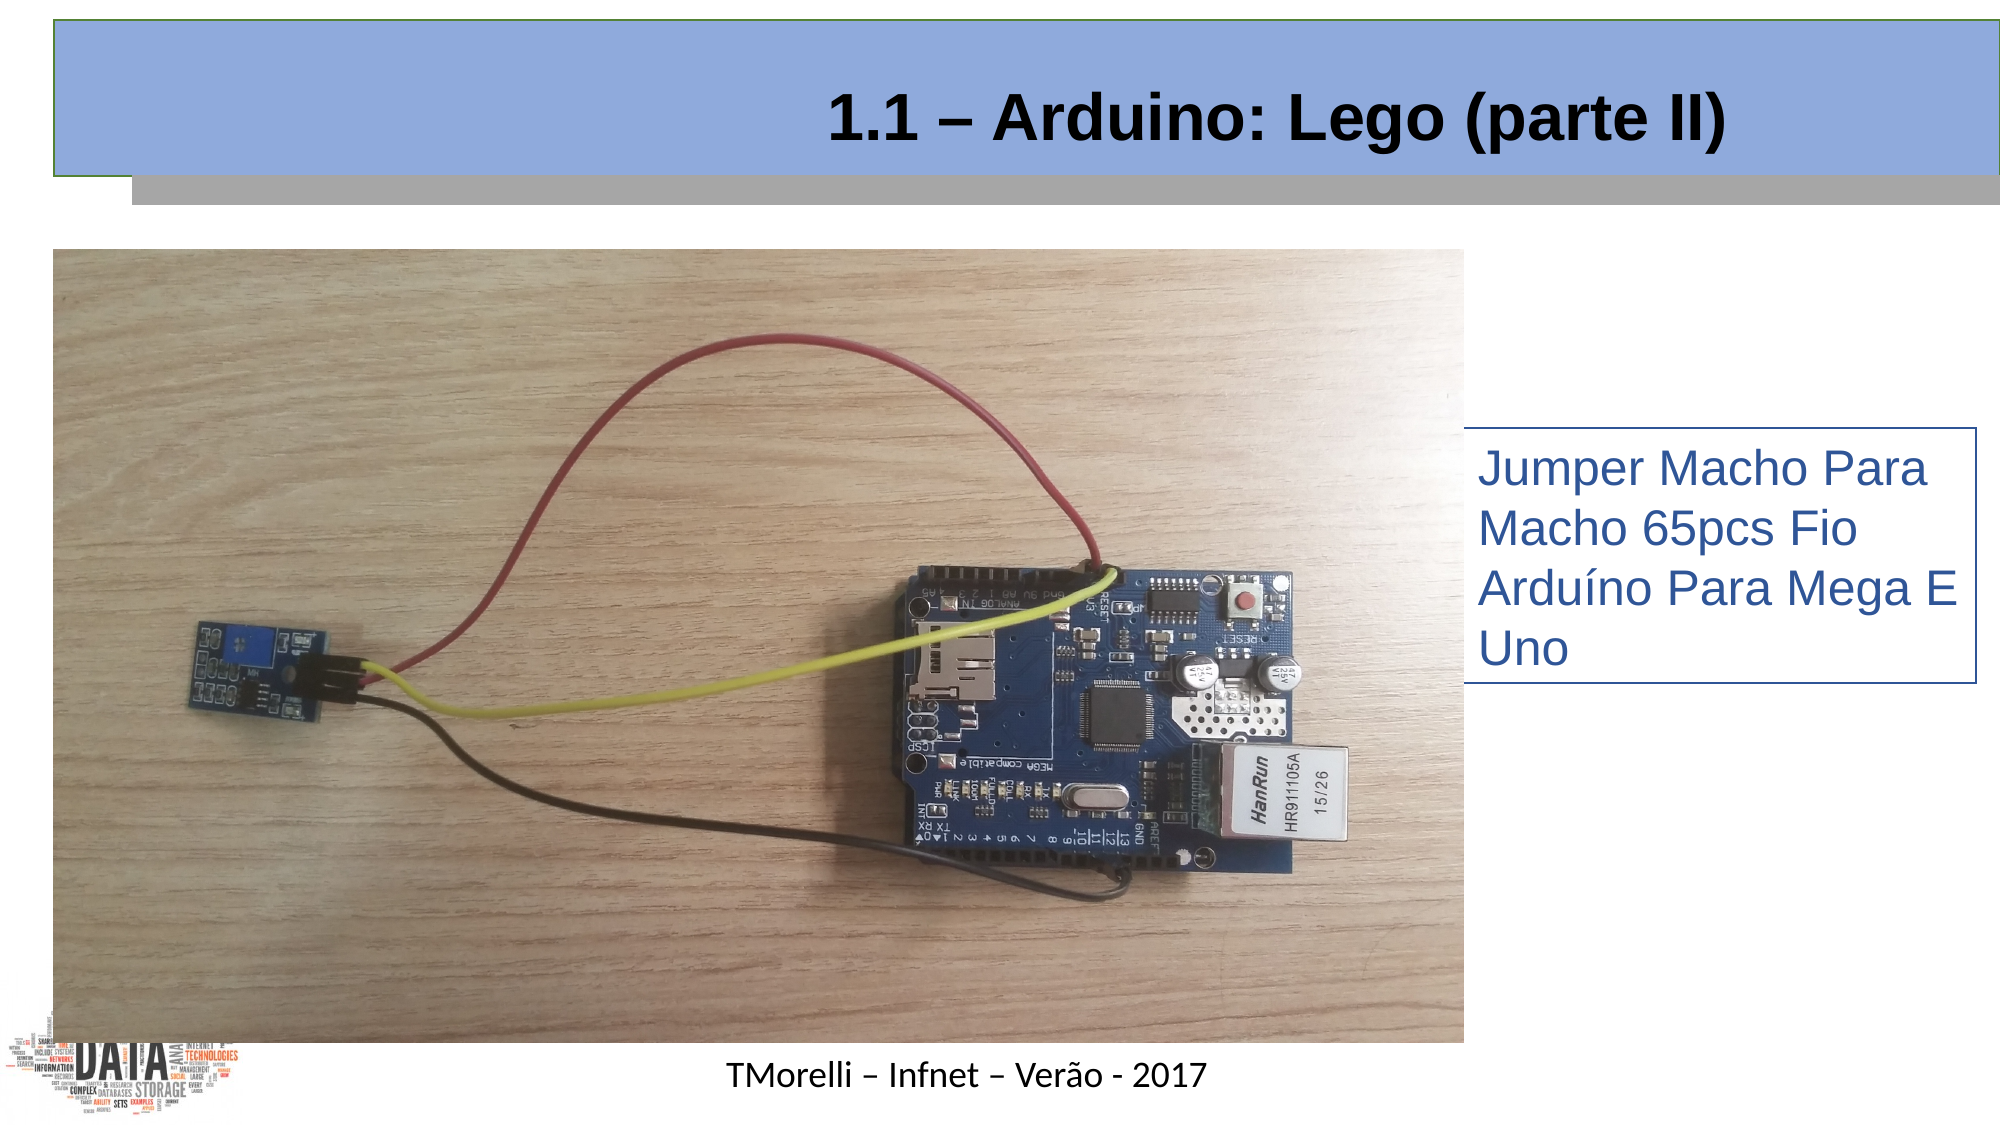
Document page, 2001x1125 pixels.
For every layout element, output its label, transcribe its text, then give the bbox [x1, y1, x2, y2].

text_box [132, 175, 2000, 205]
text_box [53, 19, 2000, 177]
text_box Jumper Macho Para Macho 65pcs Fio Arduíno Para Mega E Uno [1464, 428, 1977, 684]
text_box 1.1 – Arduino: Lego (parte II) [812, 66, 1858, 162]
picture [0, 249, 1464, 1125]
